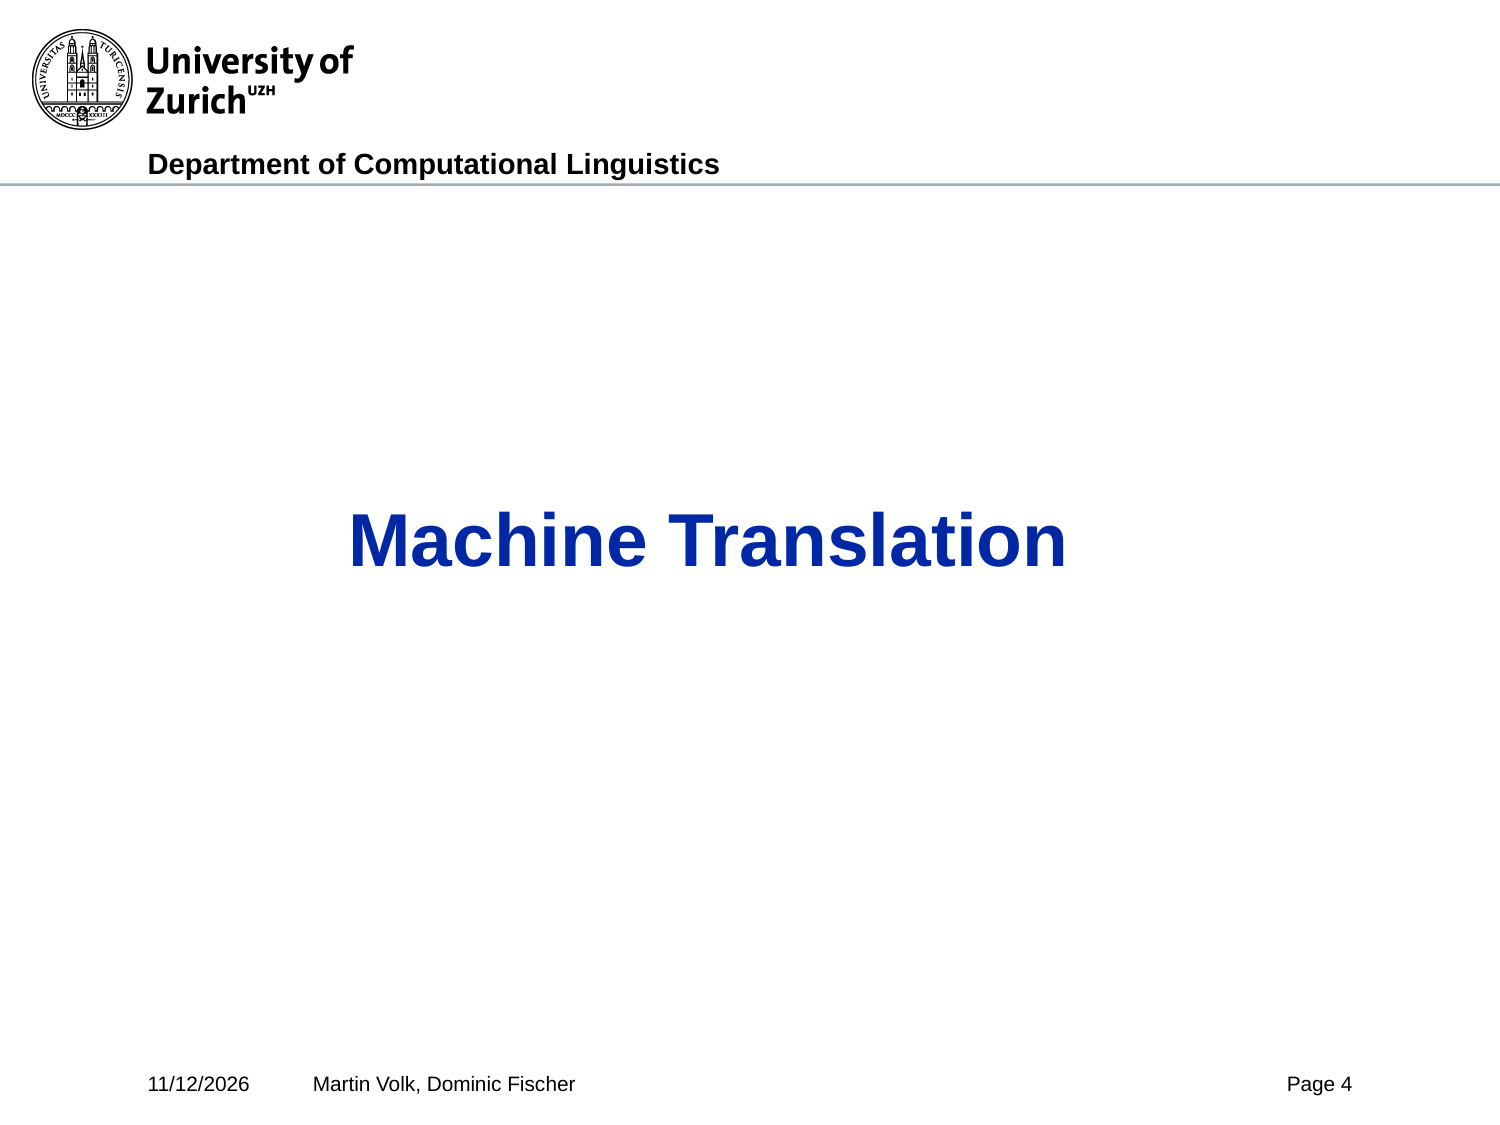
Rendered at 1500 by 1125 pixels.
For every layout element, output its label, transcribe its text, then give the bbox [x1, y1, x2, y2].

title Machine Translation [348, 485, 1500, 569]
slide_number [147, 1070, 301, 1106]
footer Martin Volk, Dominic Fischer [312, 1070, 1176, 1106]
slide_number Page 4 [1222, 1070, 1353, 1106]
picture [26, 23, 360, 136]
